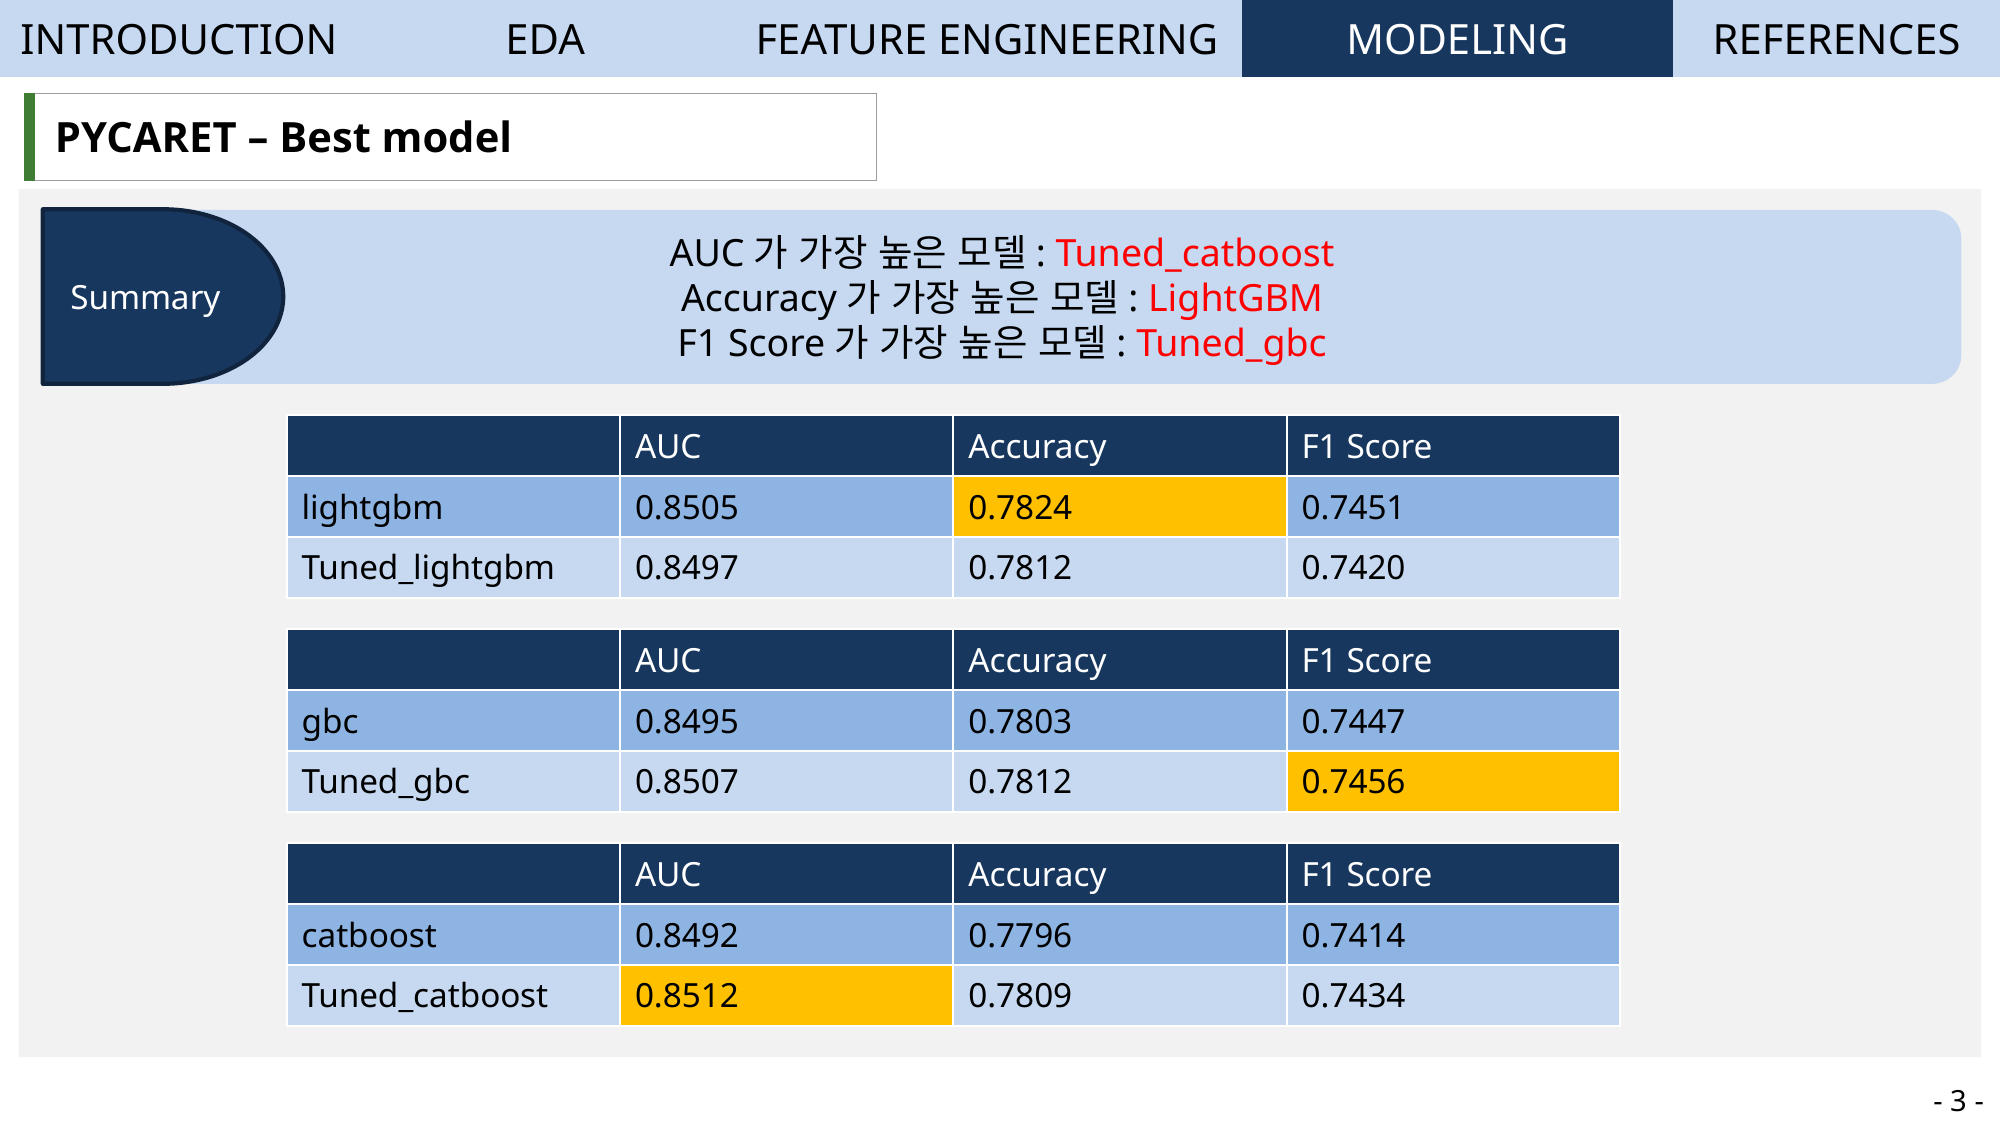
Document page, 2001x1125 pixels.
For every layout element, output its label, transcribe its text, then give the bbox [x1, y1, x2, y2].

table_header [288, 416, 619, 475]
table_cell 0.7434 [1288, 966, 1619, 1025]
table_header [288, 844, 619, 903]
text_box Summary [40, 207, 286, 386]
table_header F1 Score [1288, 416, 1619, 475]
table_header Accuracy [954, 416, 1286, 475]
table_cell 0.7796 [954, 905, 1286, 964]
table_cell 0.7420 [1288, 538, 1619, 597]
table_cell 0.8505 [621, 477, 952, 536]
table_cell 0.8497 [621, 538, 952, 597]
table_cell 0.8512 [621, 966, 952, 1025]
table_header F1 Score [1288, 844, 1619, 903]
table_header PYCARET – Best model [35, 94, 876, 180]
table_header AUC [621, 844, 952, 903]
table_cell 0.7824 [954, 477, 1286, 536]
table_header F1 Score [1288, 630, 1619, 689]
text_box [18, 189, 1982, 1058]
table_cell 0.7803 [954, 691, 1286, 750]
table_cell Tuned_gbc [288, 752, 619, 811]
table_header Accuracy [954, 844, 1286, 903]
table_cell catboost [288, 905, 619, 964]
table_cell 0.7451 [1288, 477, 1619, 536]
table_cell 0.8492 [621, 905, 952, 964]
table_cell lightgbm [288, 477, 619, 536]
table_cell 0.7414 [1288, 905, 1619, 964]
table_cell 0.8495 [621, 691, 952, 750]
table_cell 0.8507 [621, 752, 952, 811]
table_header Accuracy [954, 630, 1286, 689]
table_header [288, 630, 619, 689]
table_cell 0.7447 [1288, 691, 1619, 750]
text_box AUC가 가장 높은 모델: Tuned_catboost Accuracy가 가장 높은 모델: LightGBM F1 Score가 가장 높은 모델: Tuned_gbc [180, 207, 1964, 386]
table_header INTRODUCTION [0, 0, 358, 77]
table_cell 0.7812 [954, 752, 1286, 811]
table_cell Tuned_lightgbm [288, 538, 619, 597]
table_header AUC [621, 416, 952, 475]
table_cell gbc [288, 691, 619, 750]
table_cell Tuned_catboost [288, 966, 619, 1025]
table_header REFERENCES [1673, 0, 2000, 77]
table_header MODELING [1242, 0, 1673, 77]
table_cell 0.7456 [1288, 752, 1619, 811]
table_header FEATURE ENGINEERING [733, 0, 1242, 77]
table_header EDA [358, 0, 733, 77]
text_box - 3 - [1918, 1074, 2000, 1125]
table_header AUC [621, 630, 952, 689]
table_cell 0.7809 [954, 966, 1286, 1025]
table_cell 0.7812 [954, 538, 1286, 597]
